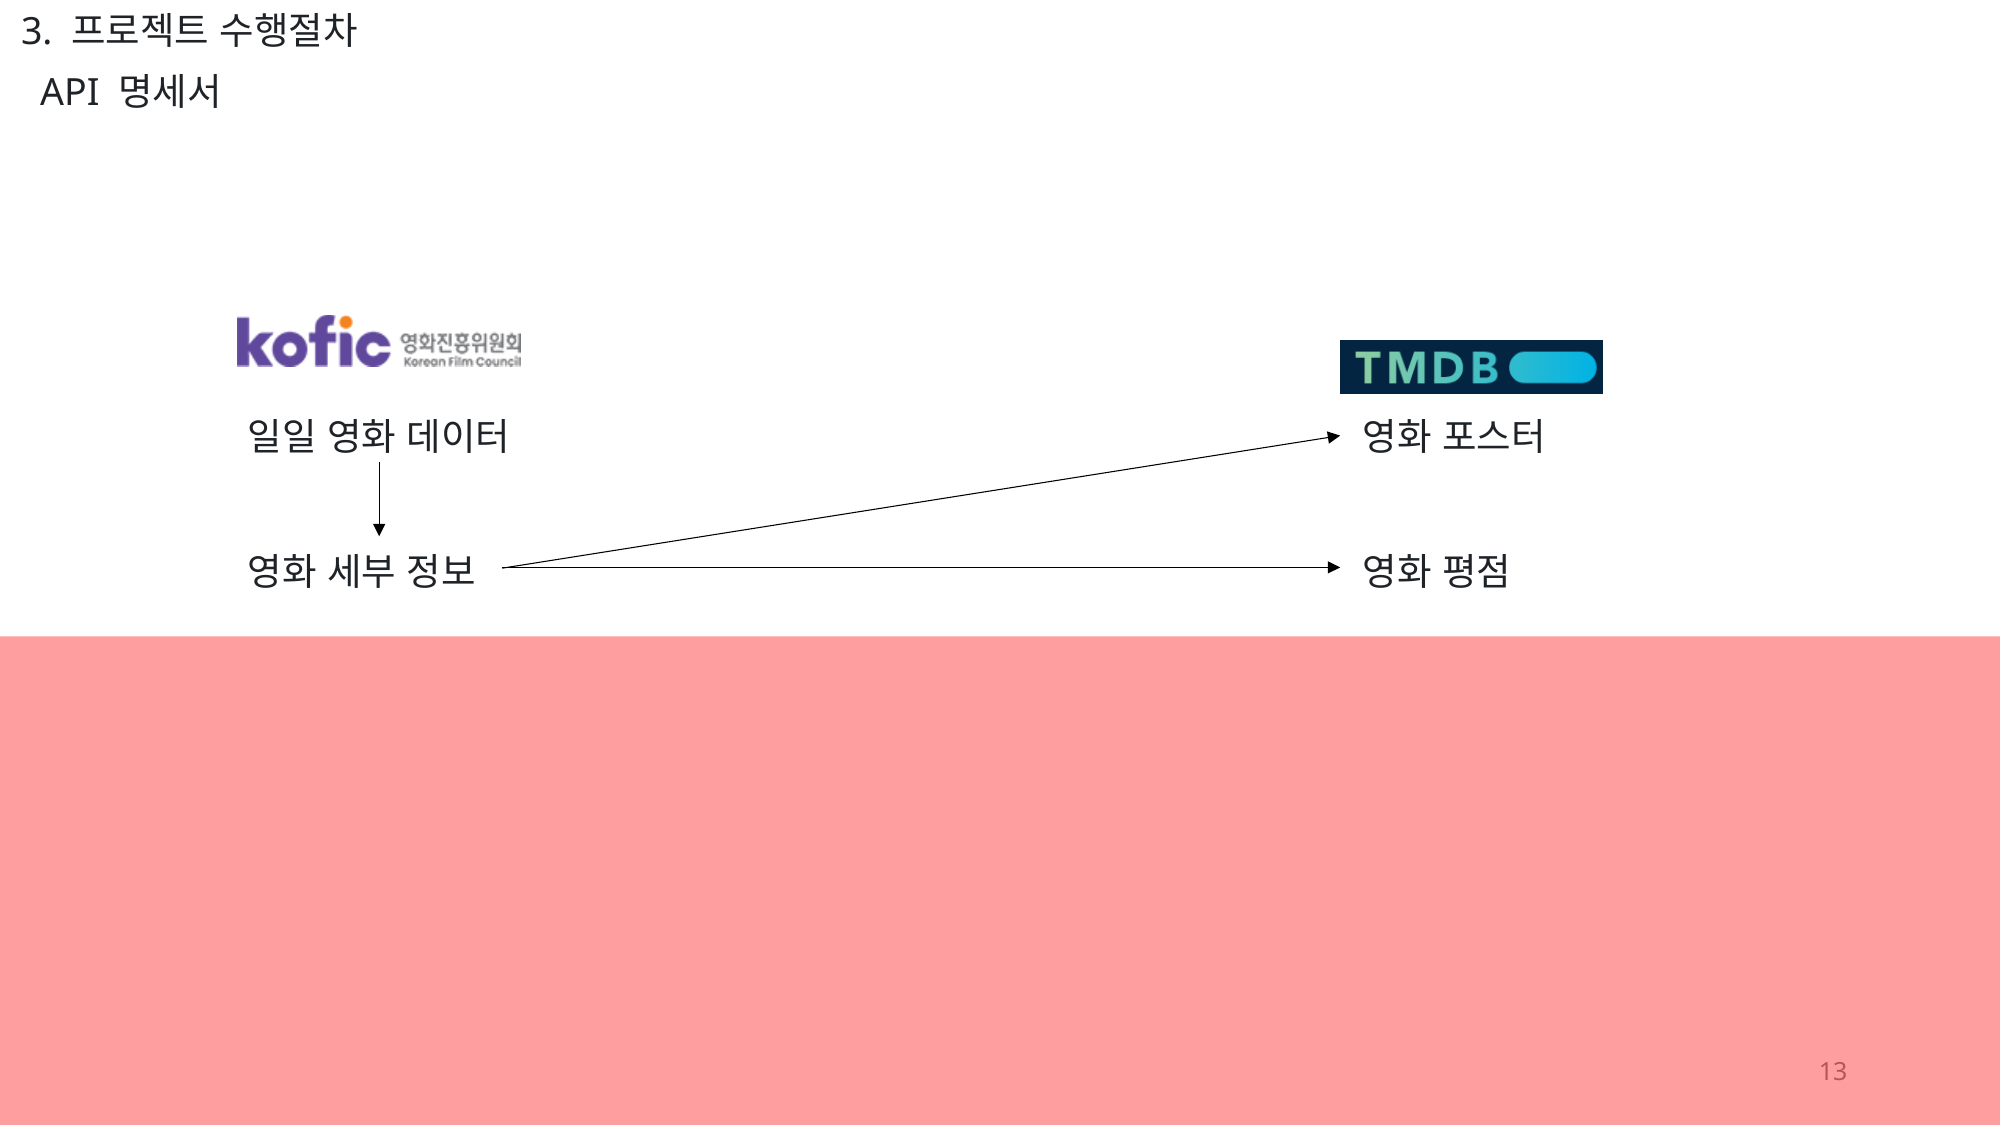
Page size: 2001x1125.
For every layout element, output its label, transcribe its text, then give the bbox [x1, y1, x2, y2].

text_box 일일 영화 데이터 영화 세부 정보 [233, 406, 526, 601]
text_box API 명세서 [25, 60, 237, 121]
text_box [0, 635, 2000, 1125]
text_box 영화 포스터 영화 평점 [1347, 406, 1561, 601]
slide_number 13 [1412, 1042, 1863, 1103]
picture [1340, 340, 1603, 394]
text_box 3. 프로젝트 수행절차 [6, 0, 373, 60]
picture [237, 315, 521, 367]
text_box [502, 435, 1341, 567]
